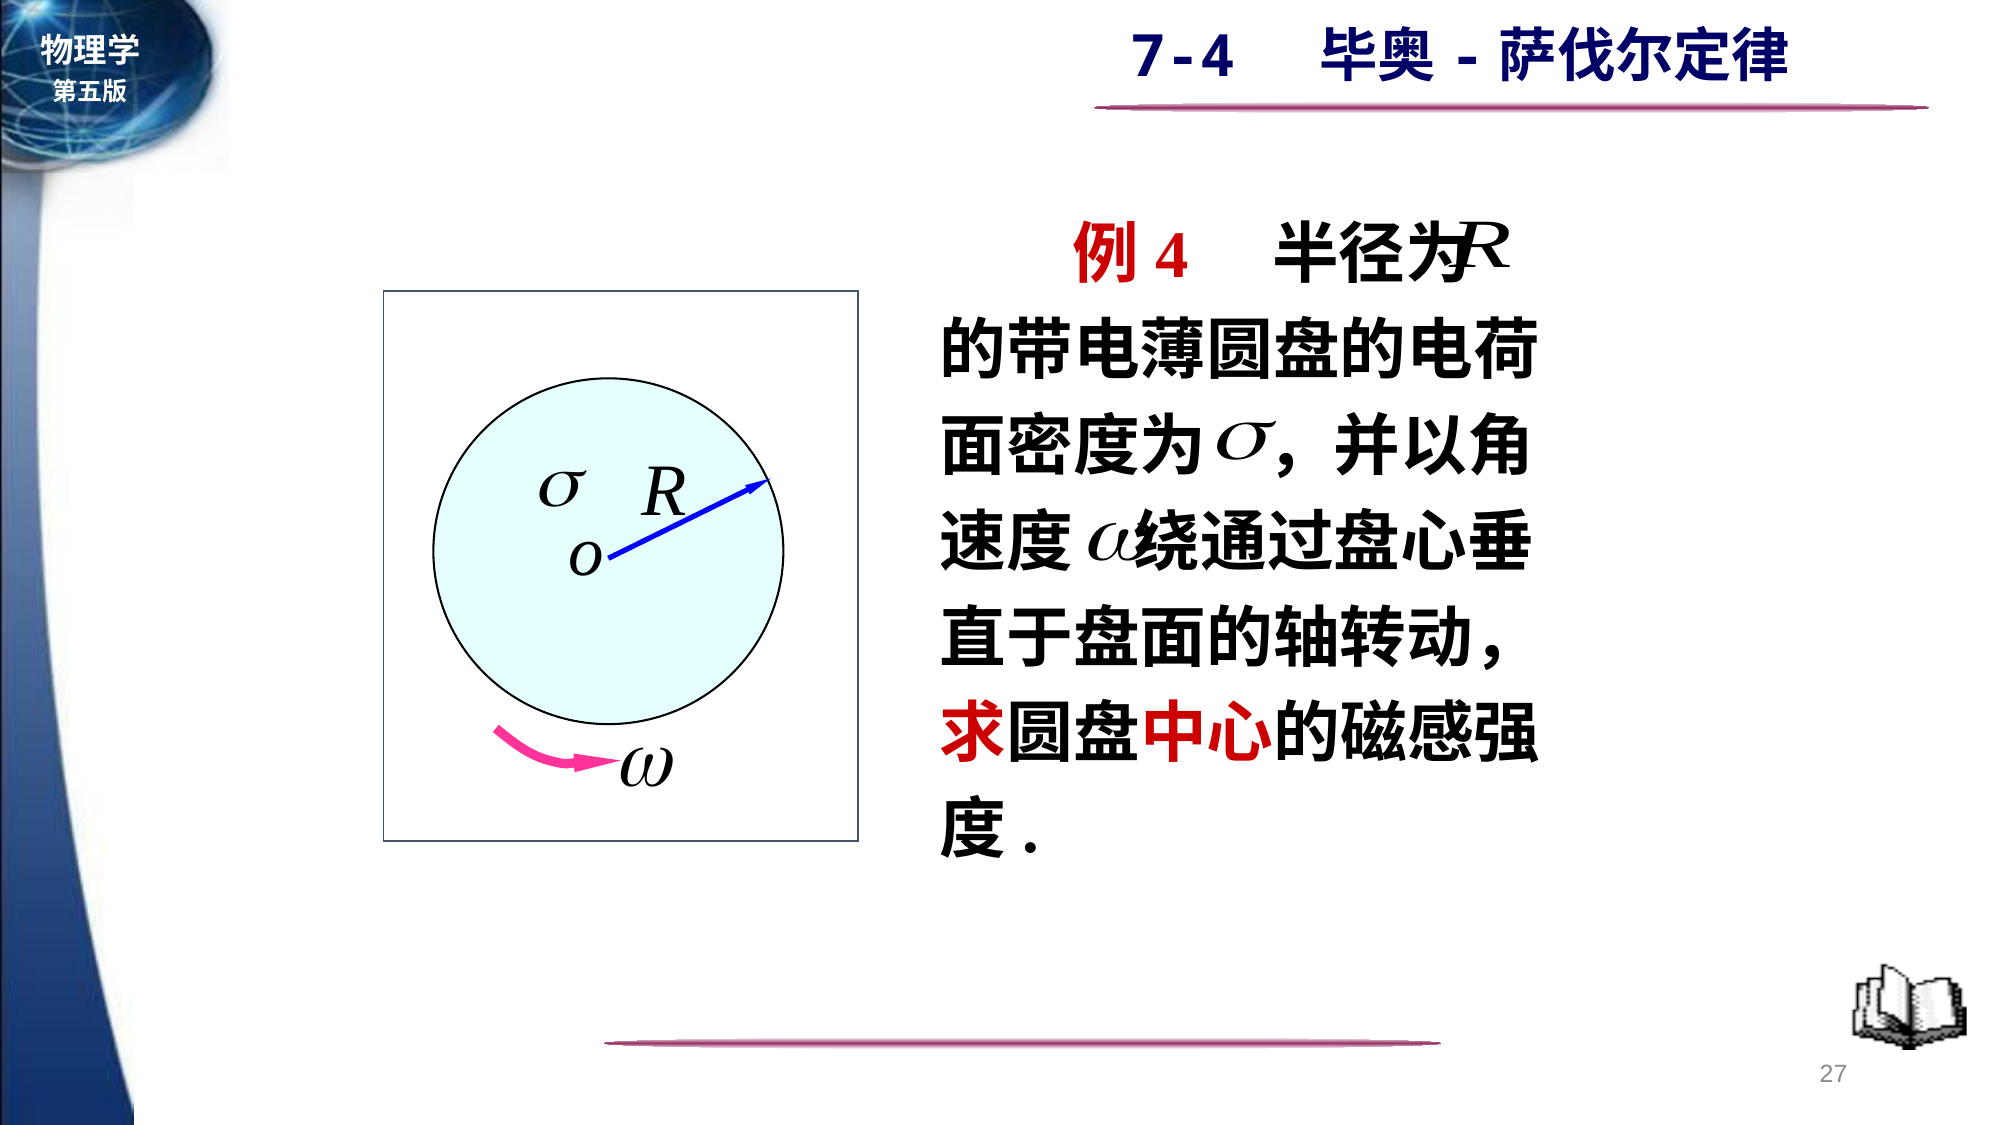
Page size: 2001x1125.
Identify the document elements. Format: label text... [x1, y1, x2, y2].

text_box [383, 290, 859, 841]
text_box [533, 461, 596, 518]
picture [1850, 962, 1967, 1050]
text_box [433, 378, 784, 822]
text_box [924, 187, 1599, 874]
picture [0, 0, 229, 1125]
slide_number 27 [1412, 1042, 1863, 1103]
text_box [564, 532, 611, 587]
